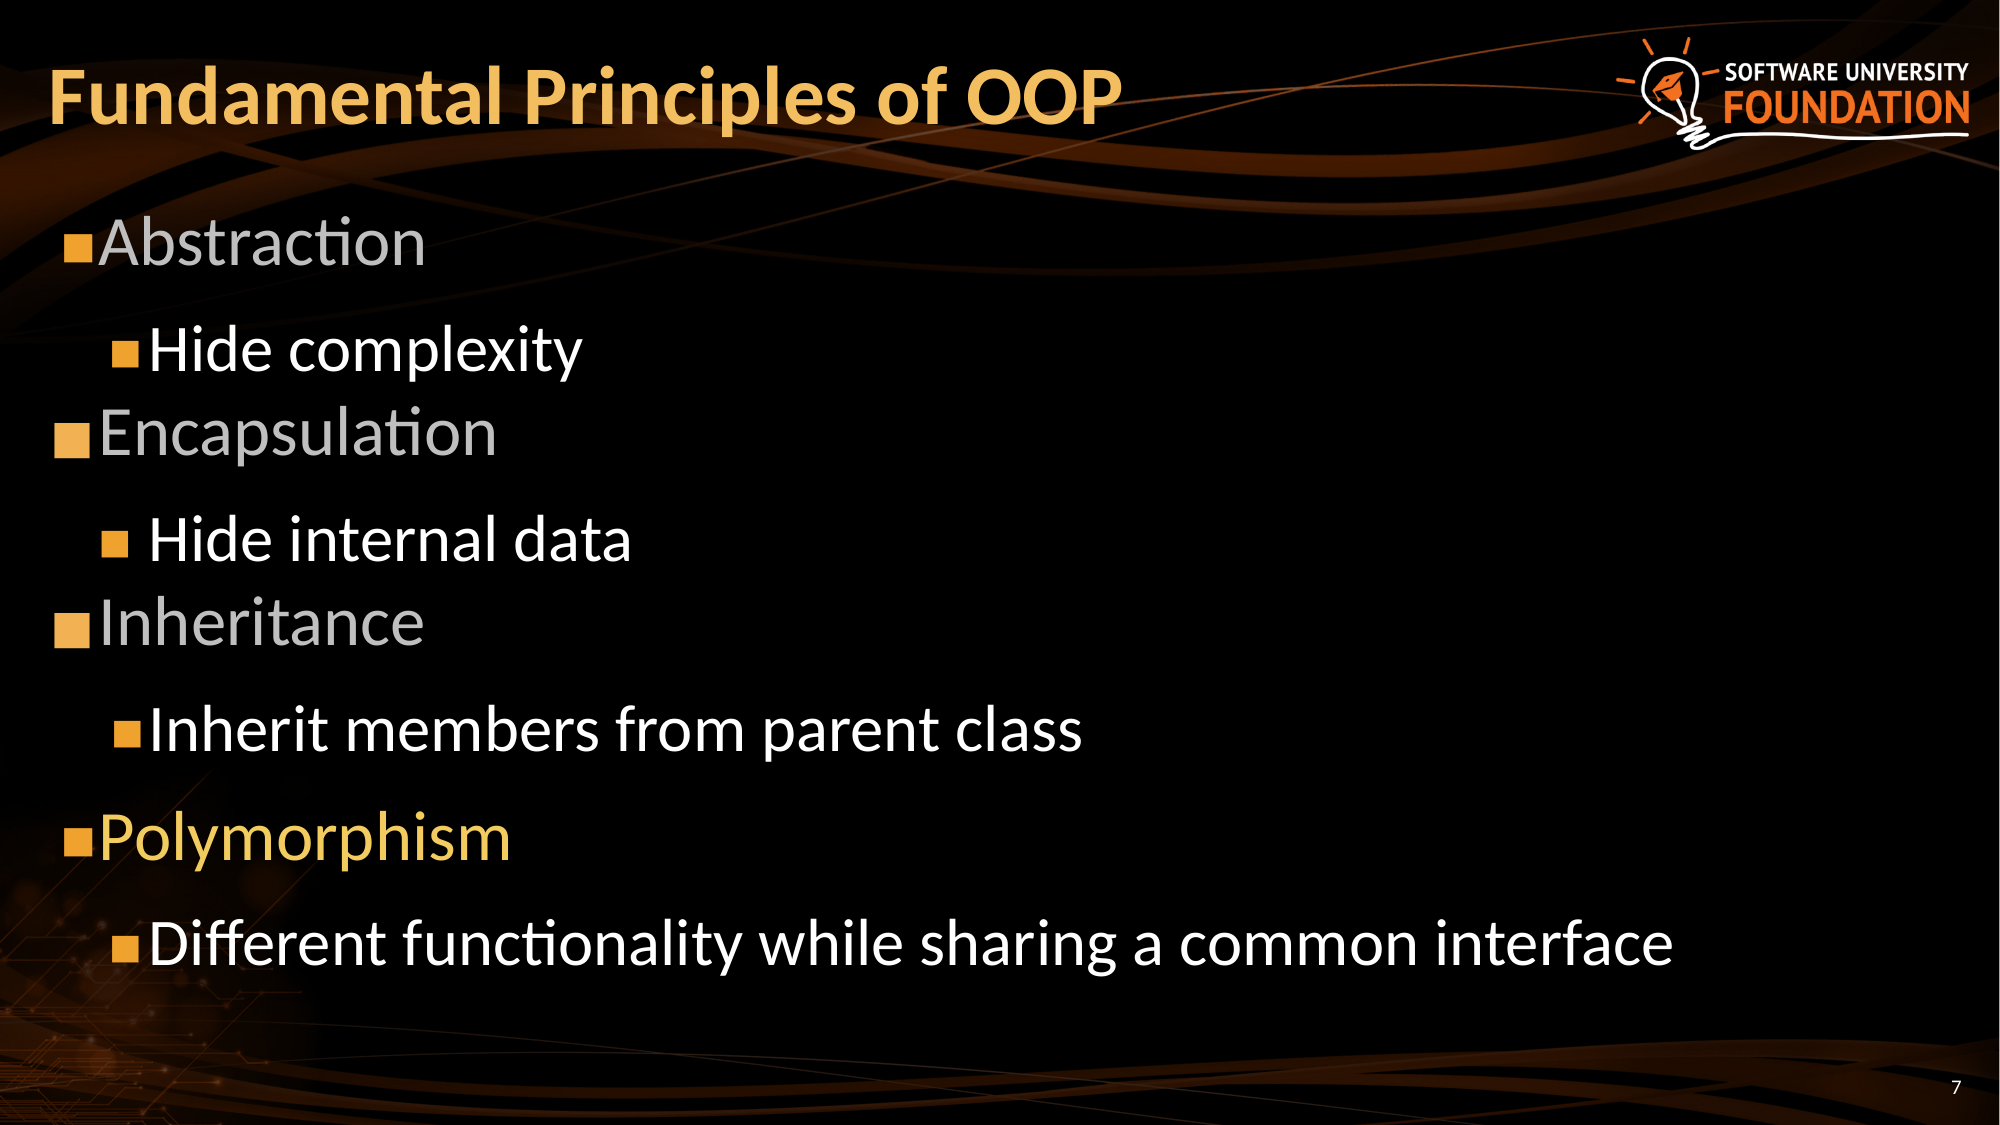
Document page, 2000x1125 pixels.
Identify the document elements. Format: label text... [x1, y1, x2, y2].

list Abstraction Hide complexity Encapsulation Hide internal data Inheritance Inherit members from parent class Polymorphism Different functionality while sharing a common interface [31, 188, 1968, 1103]
title Fundamental Principles of OOP [30, 6, 1602, 189]
picture [0, 0, 2000, 1125]
